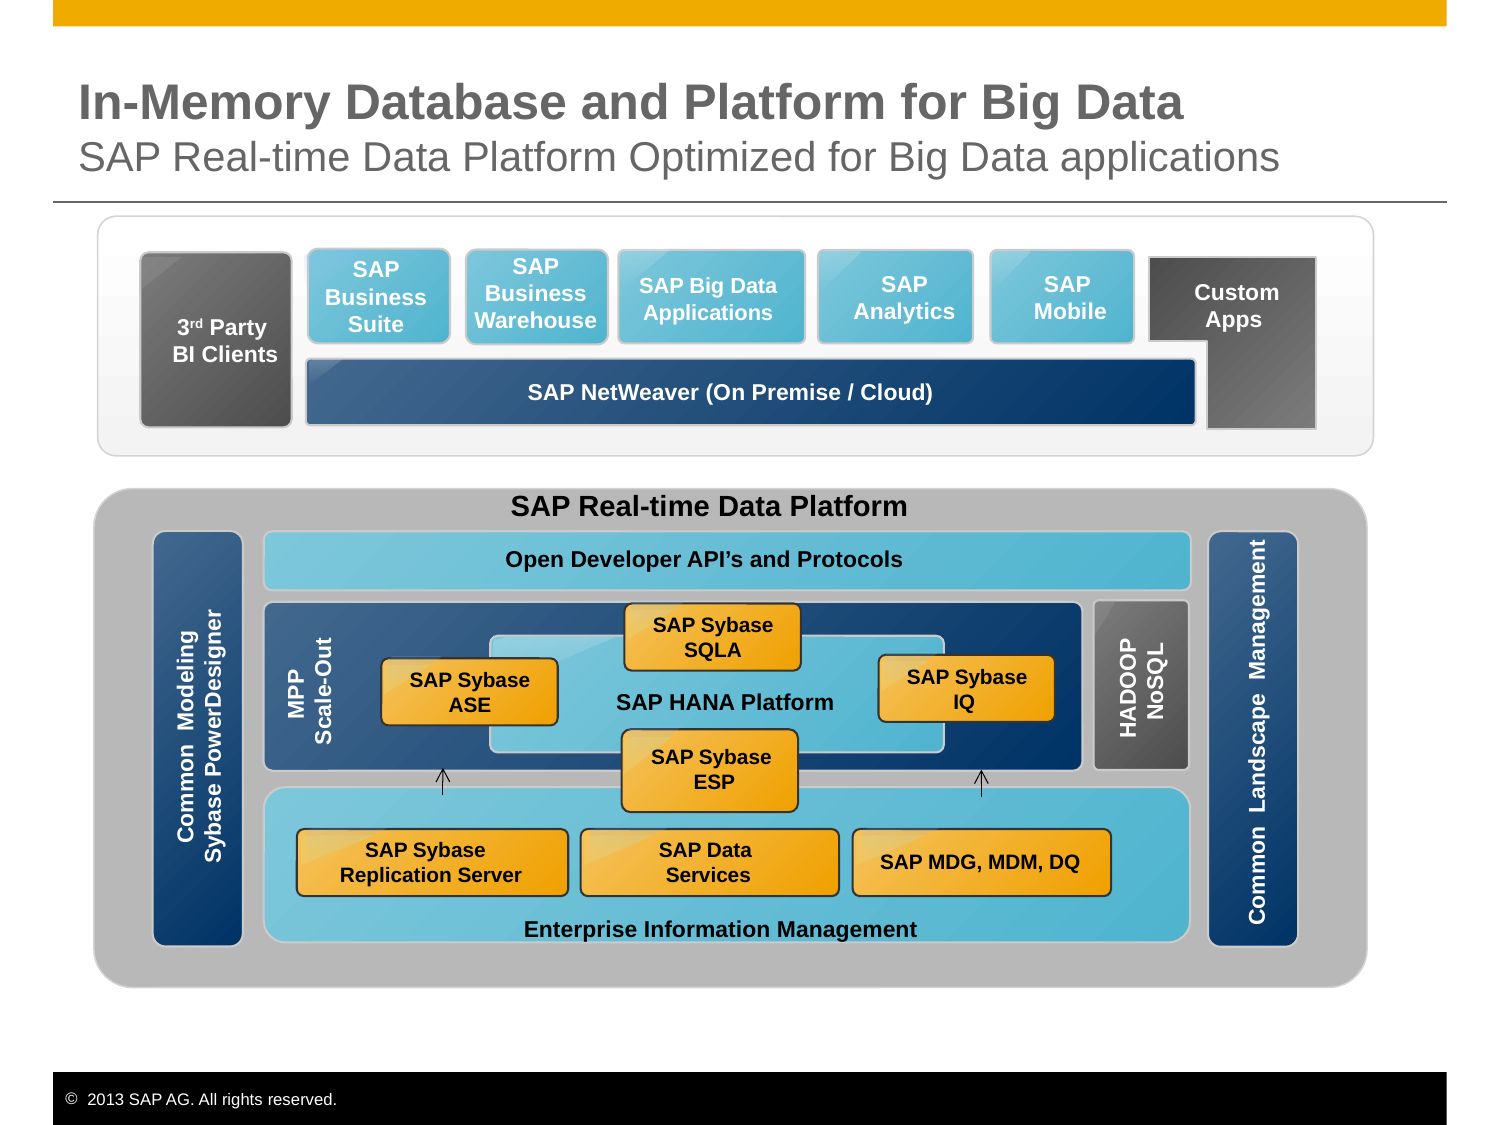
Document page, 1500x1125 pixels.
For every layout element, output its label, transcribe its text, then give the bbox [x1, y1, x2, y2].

text_box [466, 337, 608, 345]
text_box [618, 249, 806, 344]
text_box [88, 478, 1368, 988]
text_box [310, 340, 448, 344]
text_box [305, 358, 1196, 365]
text_box SAP Business Suite [302, 251, 450, 340]
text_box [817, 249, 976, 344]
text_box Custom Apps [1170, 261, 1305, 349]
text_box [1148, 257, 1316, 429]
text_box SAP NetWeaver (On Premise / Cloud) [297, 365, 1198, 418]
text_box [139, 251, 292, 428]
text_box SAP Business Warehouse [453, 248, 619, 337]
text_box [990, 249, 1137, 344]
text_box [97, 216, 1374, 456]
text_box In-Memory Database and Platform for Big Data SAP Real-time Data Platform Optimized for Big Data applications [78, 62, 1472, 187]
text_box [305, 418, 1196, 426]
text_box [309, 360, 342, 365]
